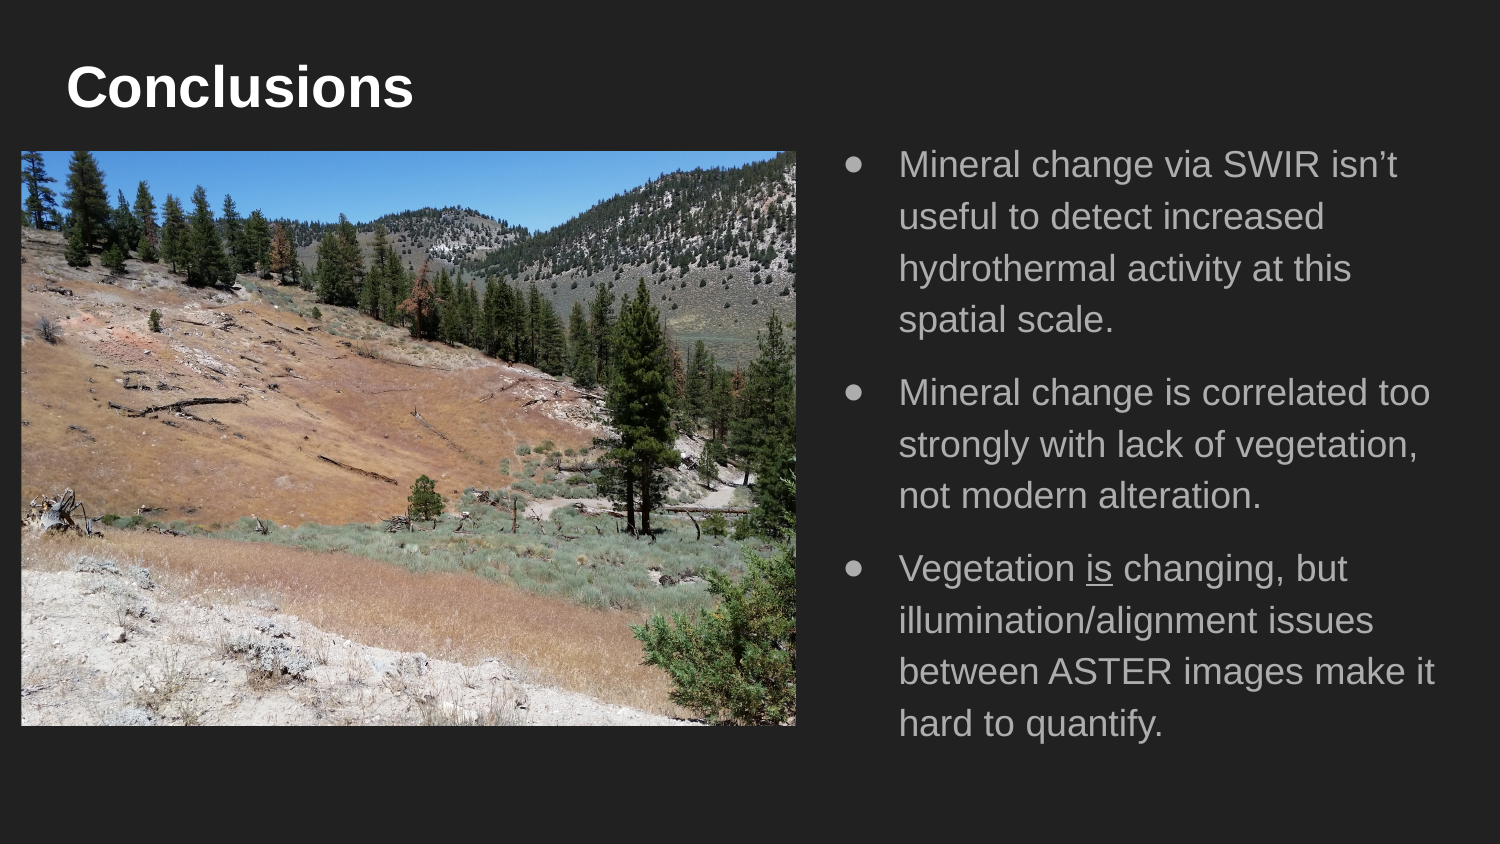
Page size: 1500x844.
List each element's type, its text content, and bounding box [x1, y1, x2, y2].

list Mineral change via SWIR isn’t useful to detect increased hydrothermal activity at this spatial scale. Mineral change is correlated too strongly with lack of vegetation, not modern alteration. Vegetation is changing, but illumination/alignment issues between ASTER images make it hard to quantify. [808, 118, 1482, 736]
picture [20, 151, 797, 726]
title Conclusions [51, 34, 1449, 129]
